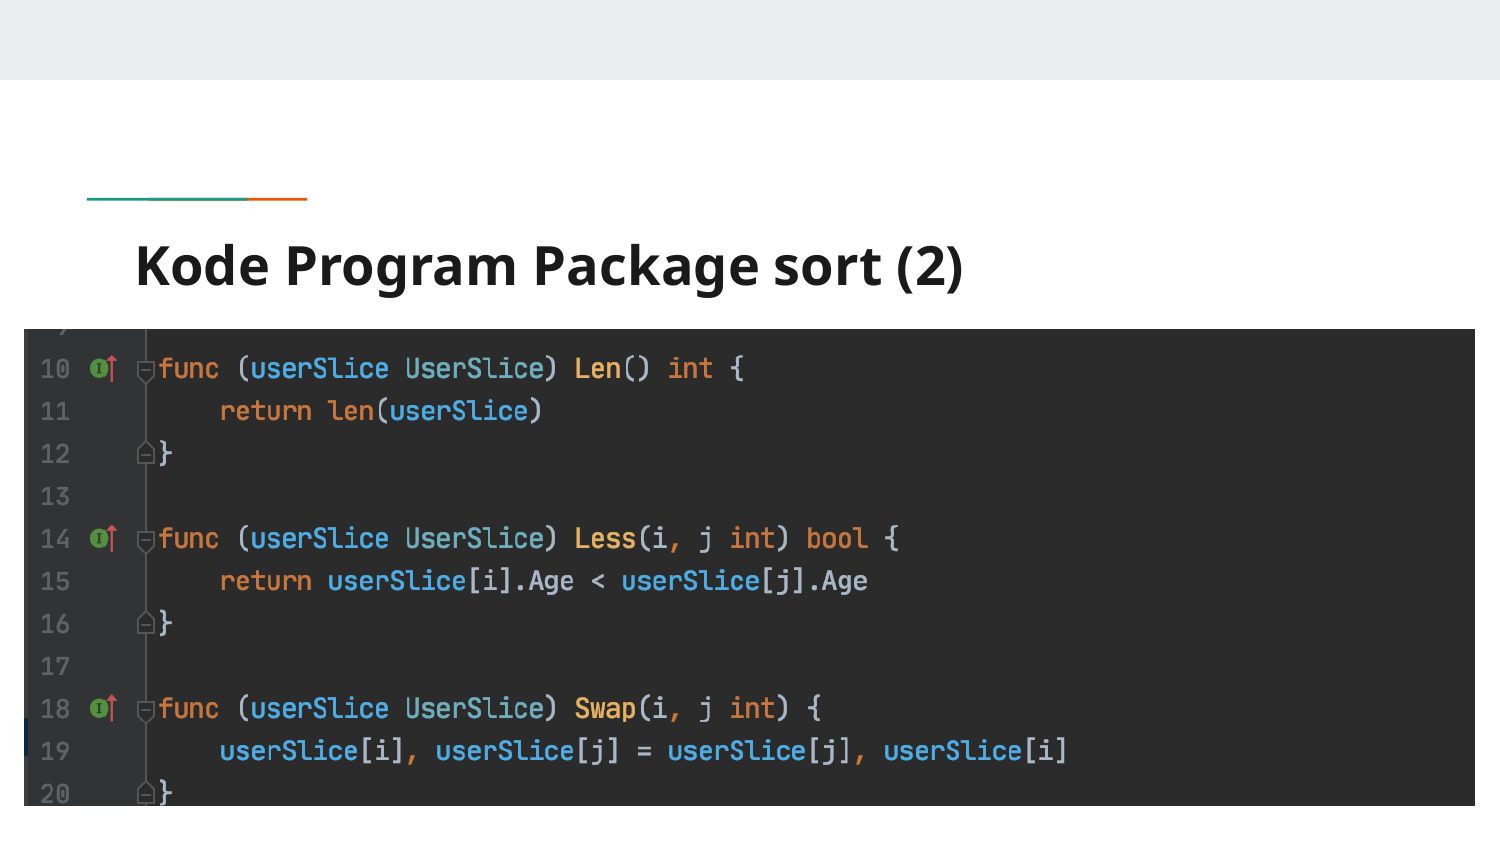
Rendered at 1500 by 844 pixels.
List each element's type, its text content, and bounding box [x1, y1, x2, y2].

title Kode Program Package sort (2) [119, 216, 1381, 305]
picture [24, 328, 1476, 806]
